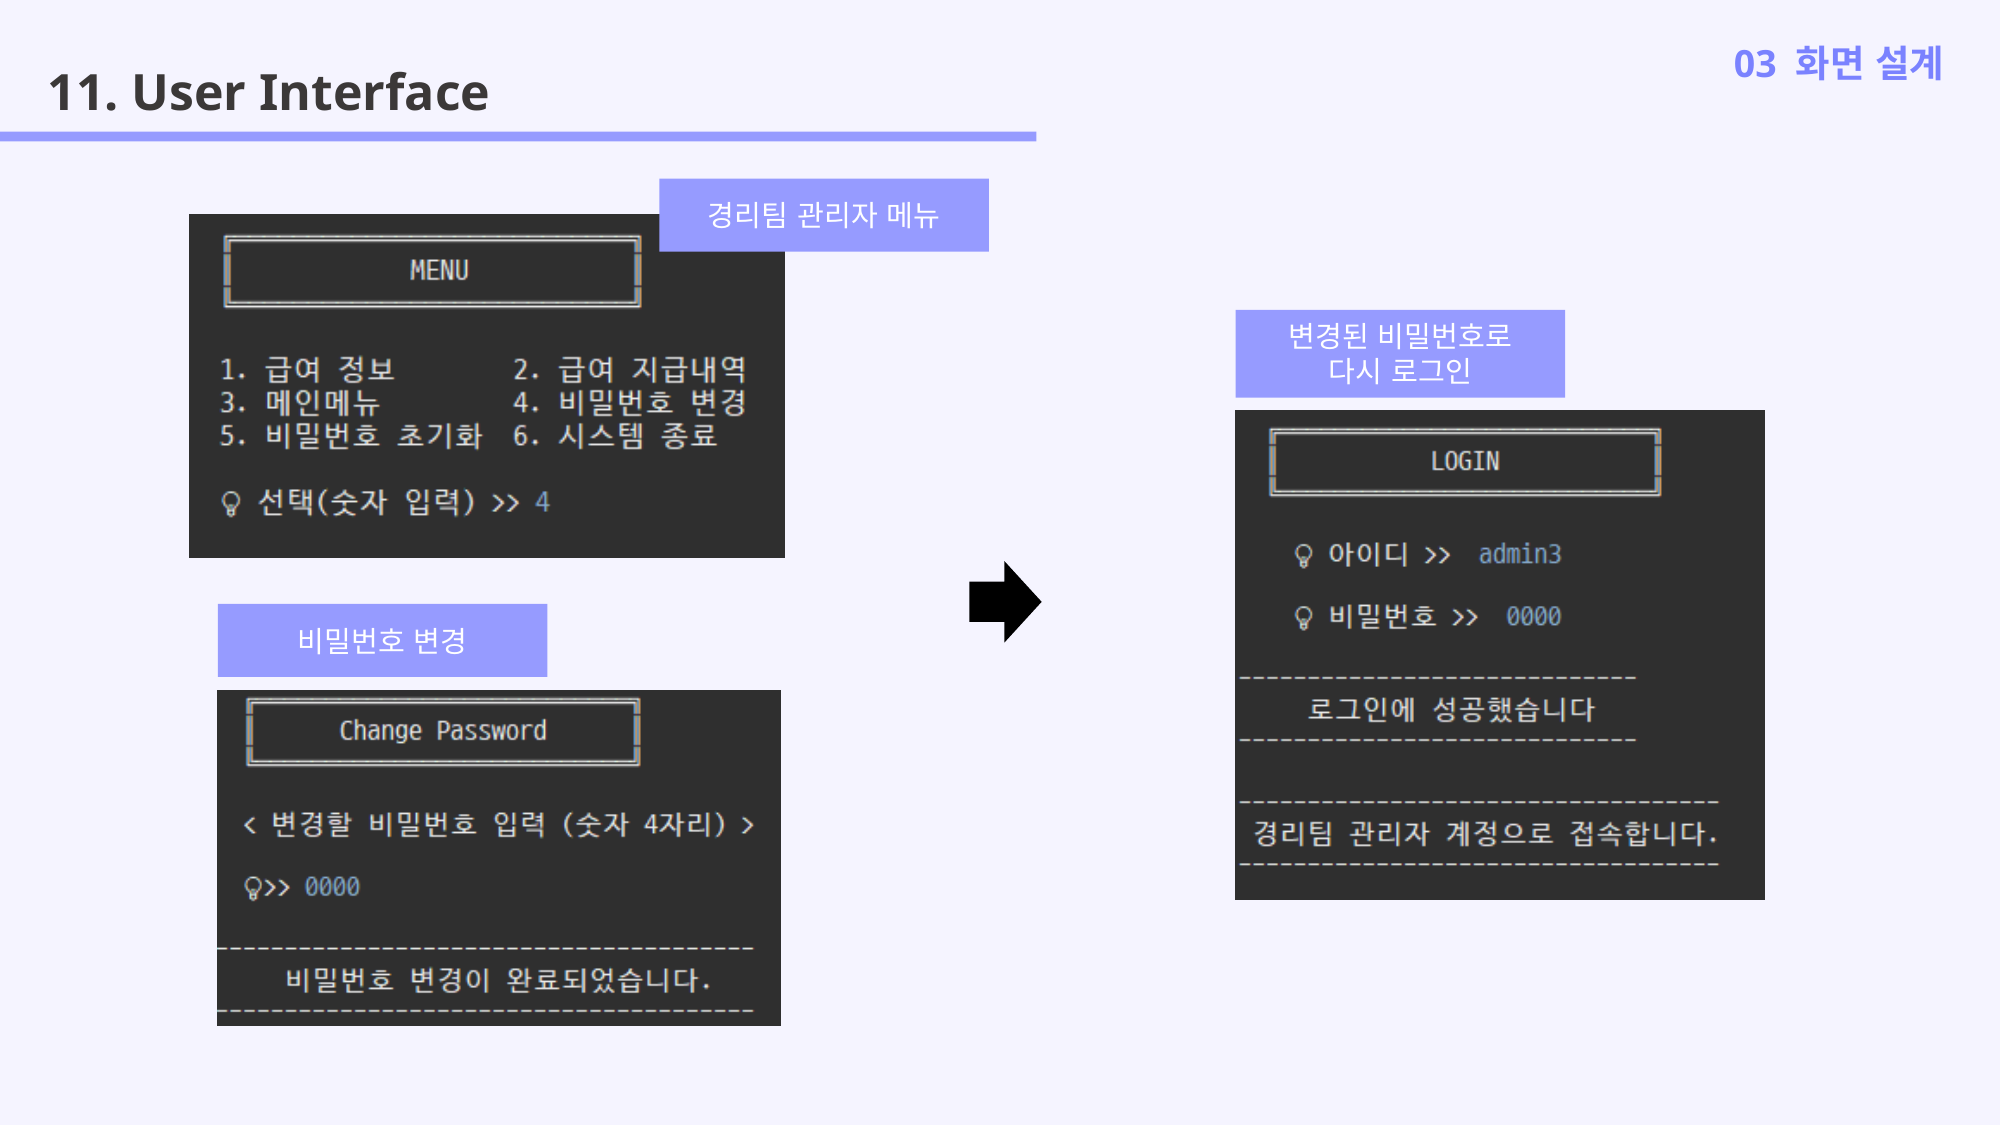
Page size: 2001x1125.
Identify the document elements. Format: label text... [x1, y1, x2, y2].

picture [217, 690, 781, 1026]
text_box 경리팀 관리자 메뉴 [658, 178, 990, 253]
text_box 03 화면 설계 [1509, 32, 1959, 92]
text_box 11. User Interface [32, 53, 878, 129]
text_box 비밀번호 변경 [217, 603, 548, 678]
text_box [0, 131, 1037, 142]
picture [189, 214, 785, 558]
picture [1235, 410, 1765, 900]
text_box 변경된 비밀번호로 다시 로그인 [1235, 309, 1566, 399]
text_box [969, 561, 1042, 643]
